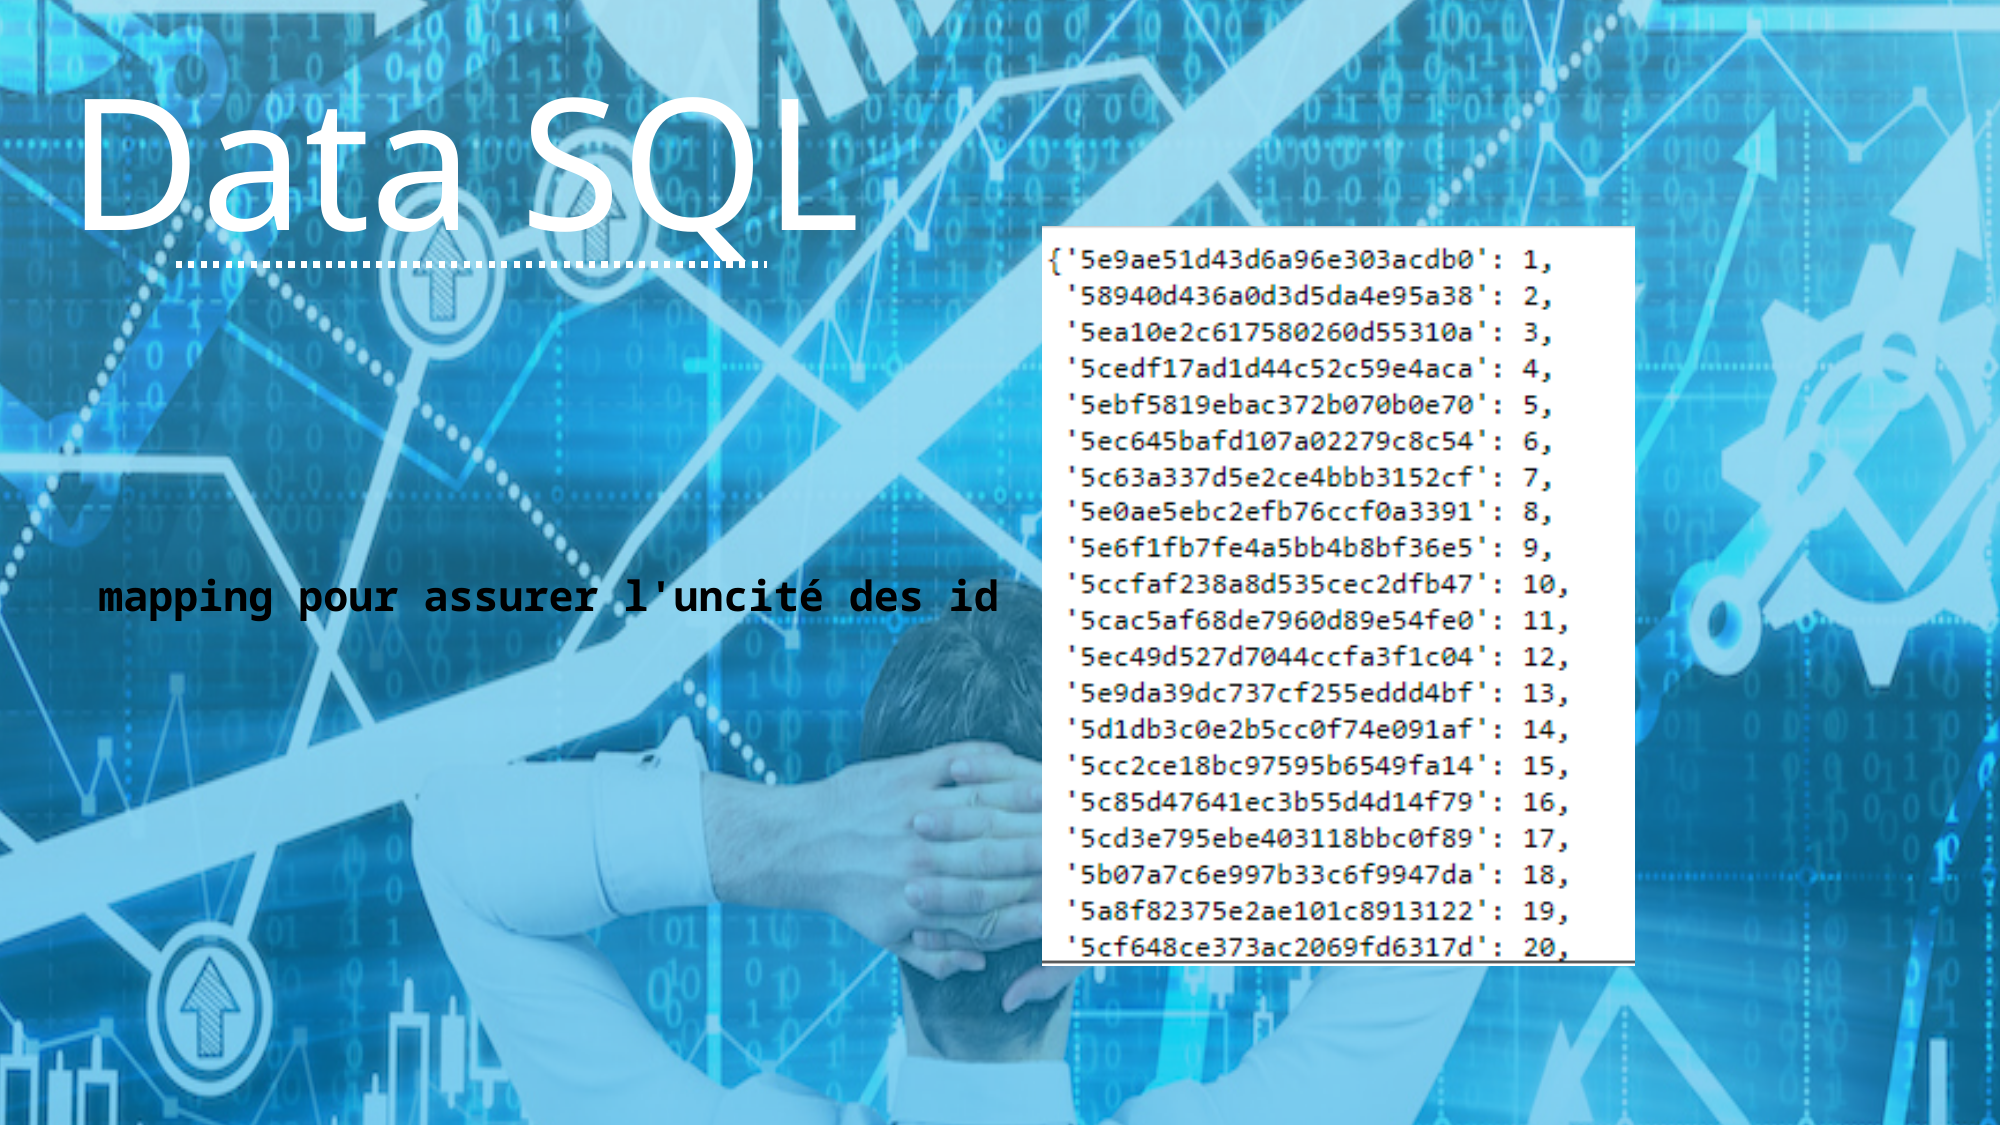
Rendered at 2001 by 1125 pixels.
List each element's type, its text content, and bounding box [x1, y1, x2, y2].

text_box Data SQL [39, 39, 890, 275]
text_box mapping pour assurer l'uncité des id [83, 562, 1014, 673]
text_box [0, 0, 2000, 1125]
picture [1042, 226, 1635, 966]
